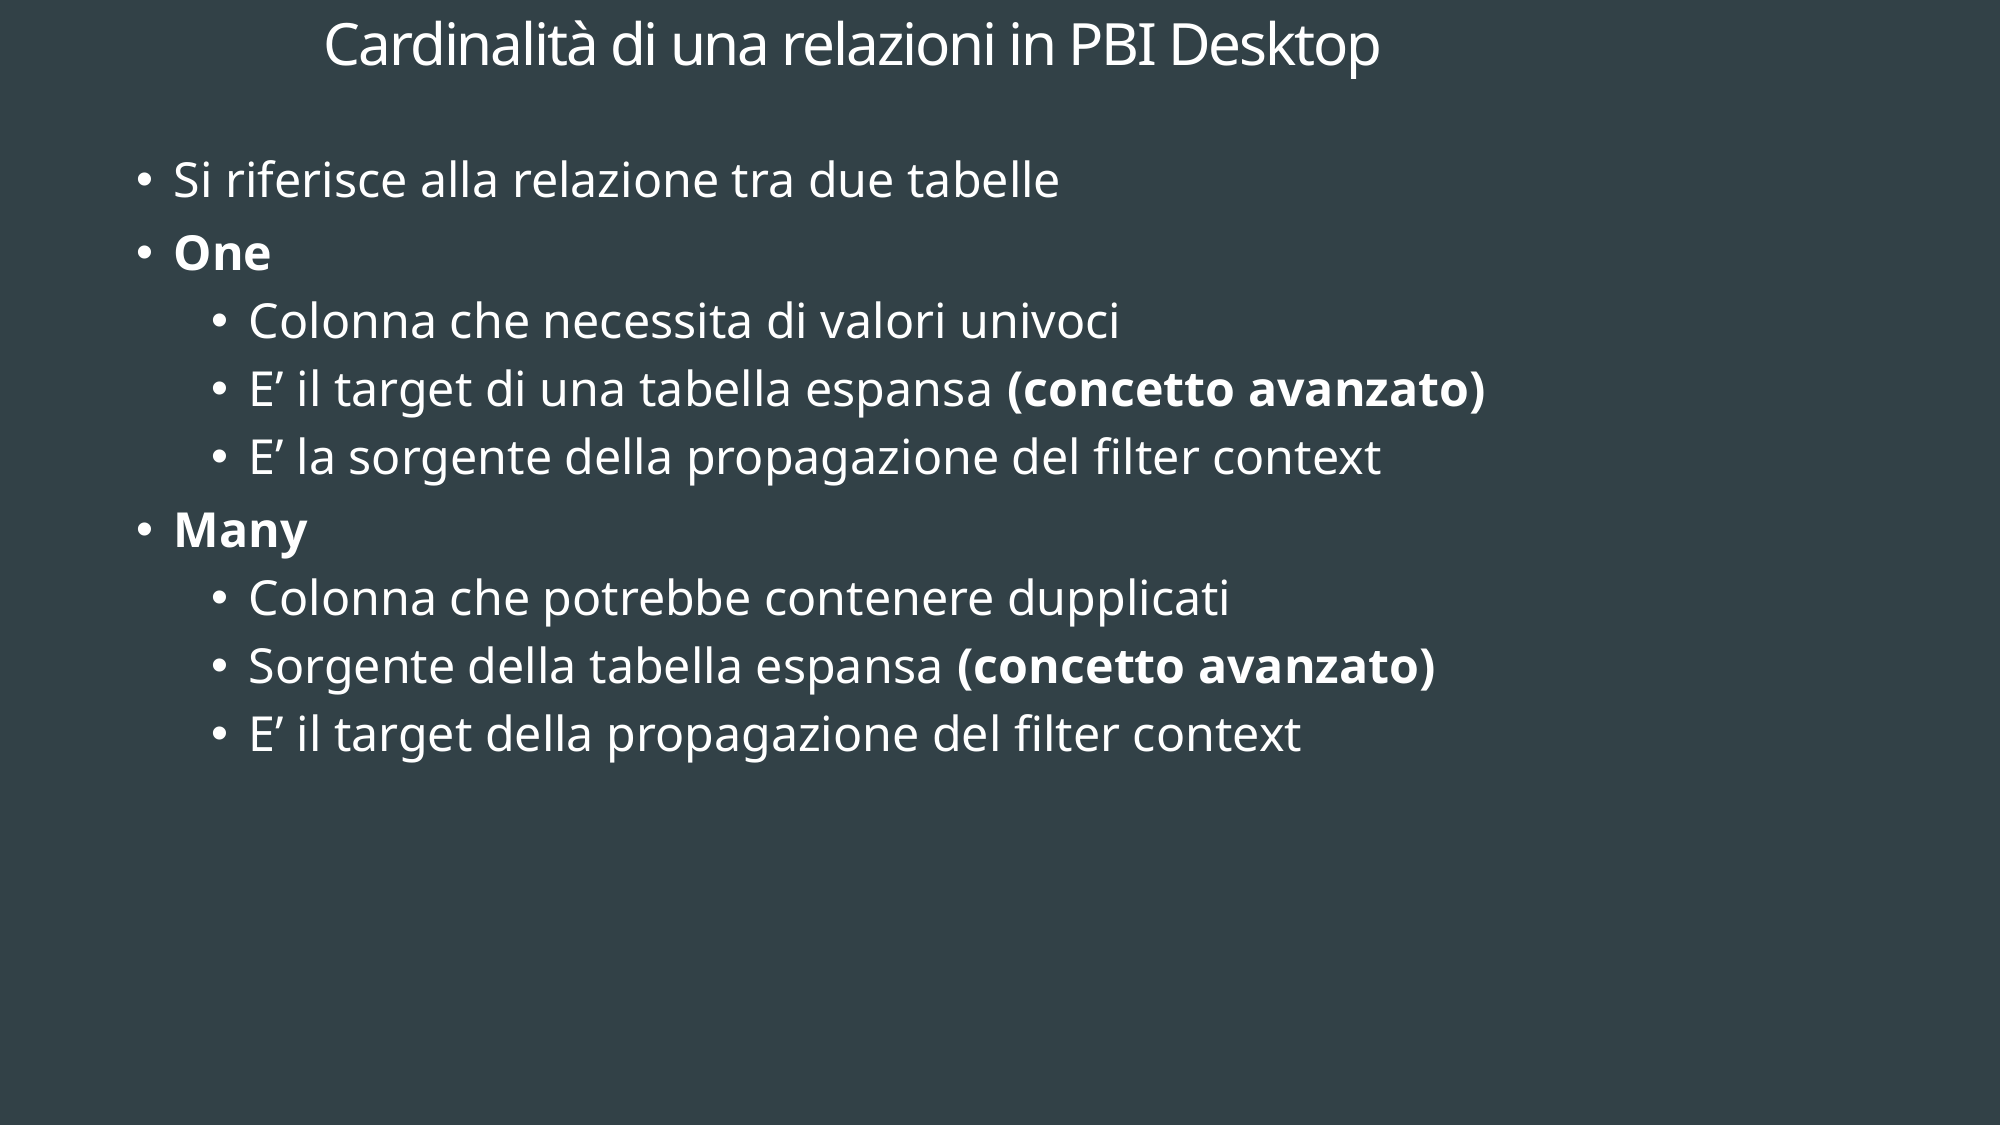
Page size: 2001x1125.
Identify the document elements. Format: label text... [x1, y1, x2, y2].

text_box Si riferisce alla relazione tra due tabelle One Colonna che necessita di valori univoci E’ il target di una tabella espansa (concetto avanzato) E’ la sorgente della propagazione del filter context Many Colonna che potrebbe contenere dupplicati Sorgente della tabella espansa (concetto avanzato) E’ il target della propagazione del filter context [124, 149, 2000, 868]
title Cardinalità di una relazioni in PBI Desktop [0, 0, 2000, 135]
